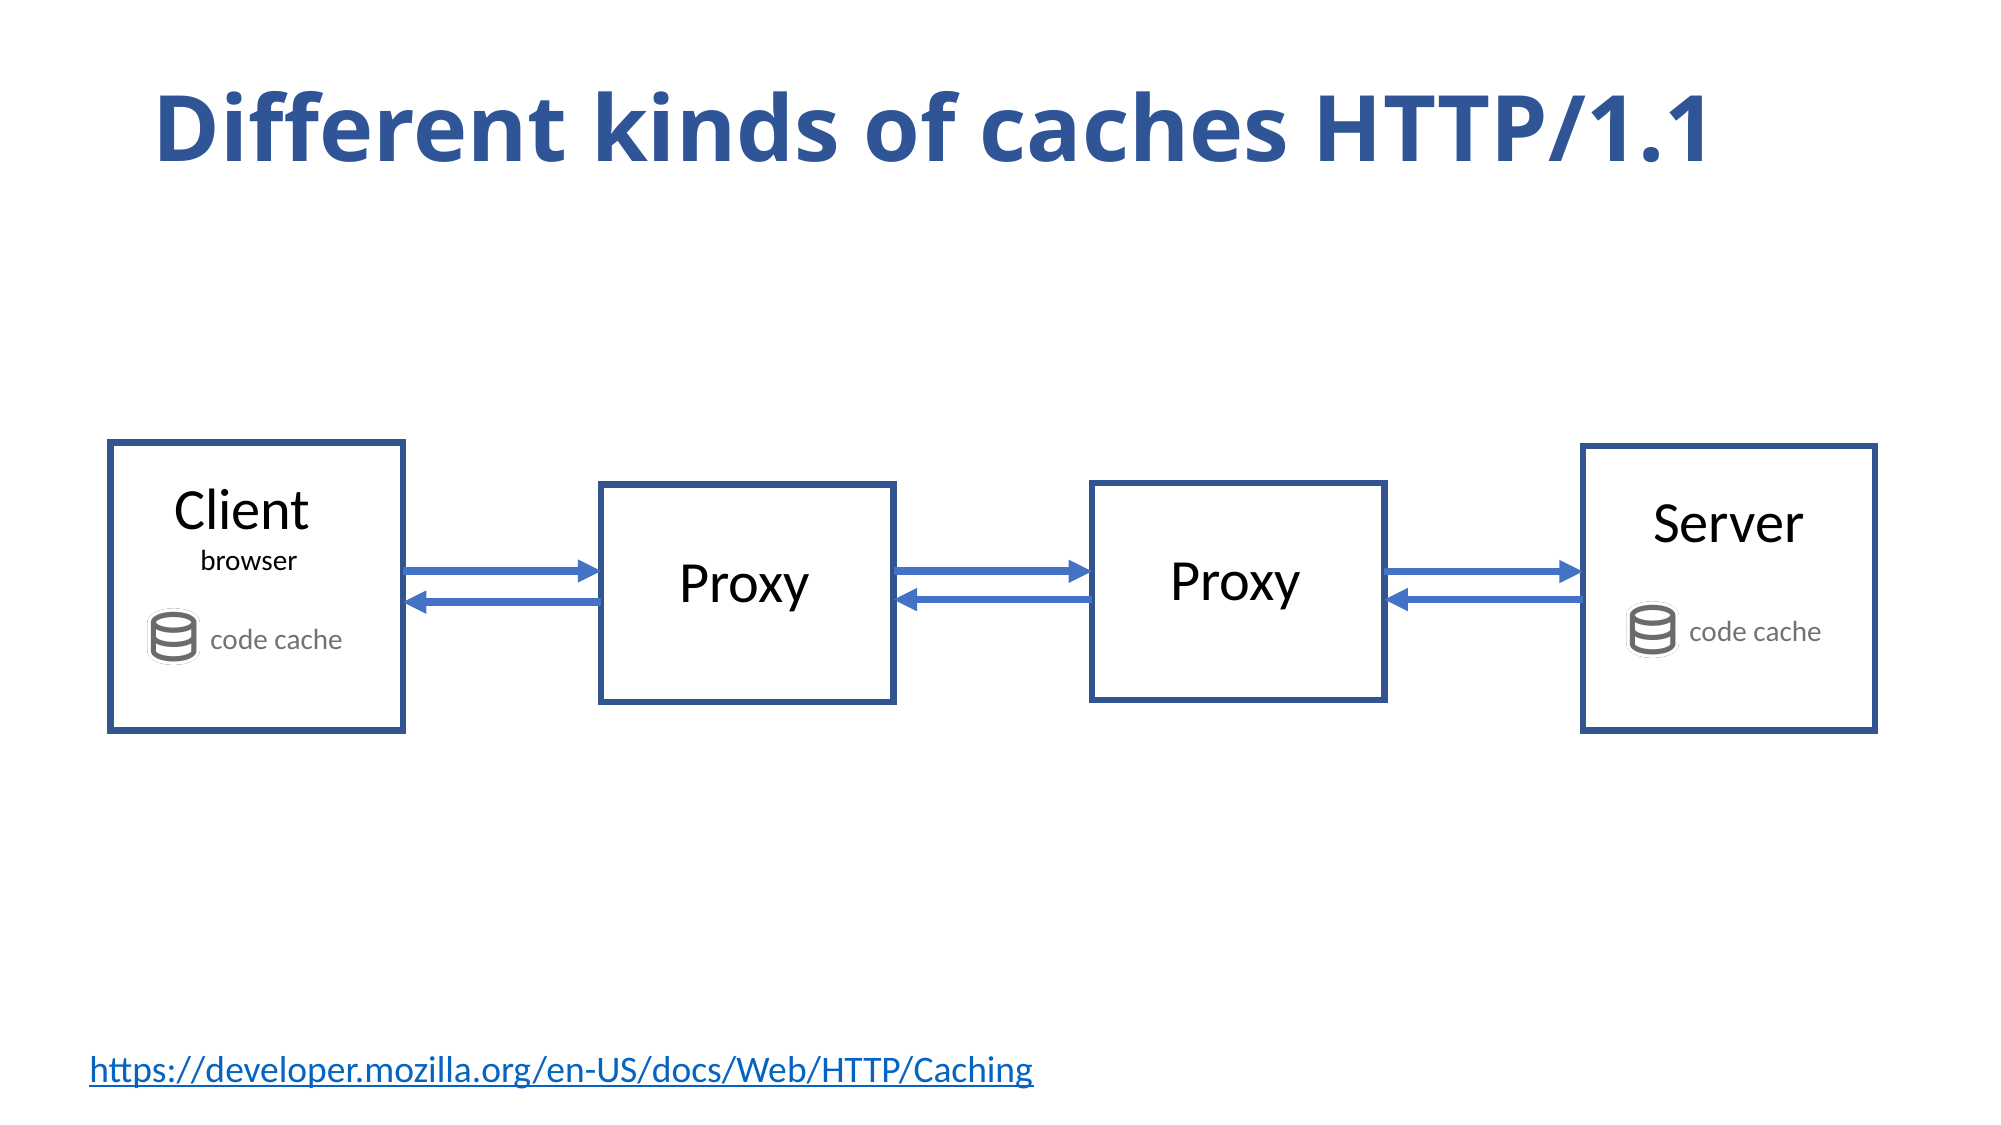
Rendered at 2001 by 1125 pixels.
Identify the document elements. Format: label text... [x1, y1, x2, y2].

text_box Proxy [1155, 534, 1316, 620]
picture [1621, 598, 1684, 661]
text_box https://developer.mozilla.org/en-US/docs/Web/HTTP/Caching [74, 1037, 1049, 1098]
text_box [109, 441, 404, 732]
text_box code cache [205, 612, 405, 663]
text_box Server [1638, 476, 1820, 562]
text_box Proxy [664, 536, 825, 622]
text_box code cache [1684, 604, 1884, 655]
title Different kinds of caches HTTP/1.1 [137, 23, 1863, 241]
text_box [1091, 482, 1385, 701]
text_box [1582, 445, 1876, 732]
text_box Client browser [159, 463, 339, 584]
picture [142, 605, 205, 669]
text_box [600, 484, 895, 703]
